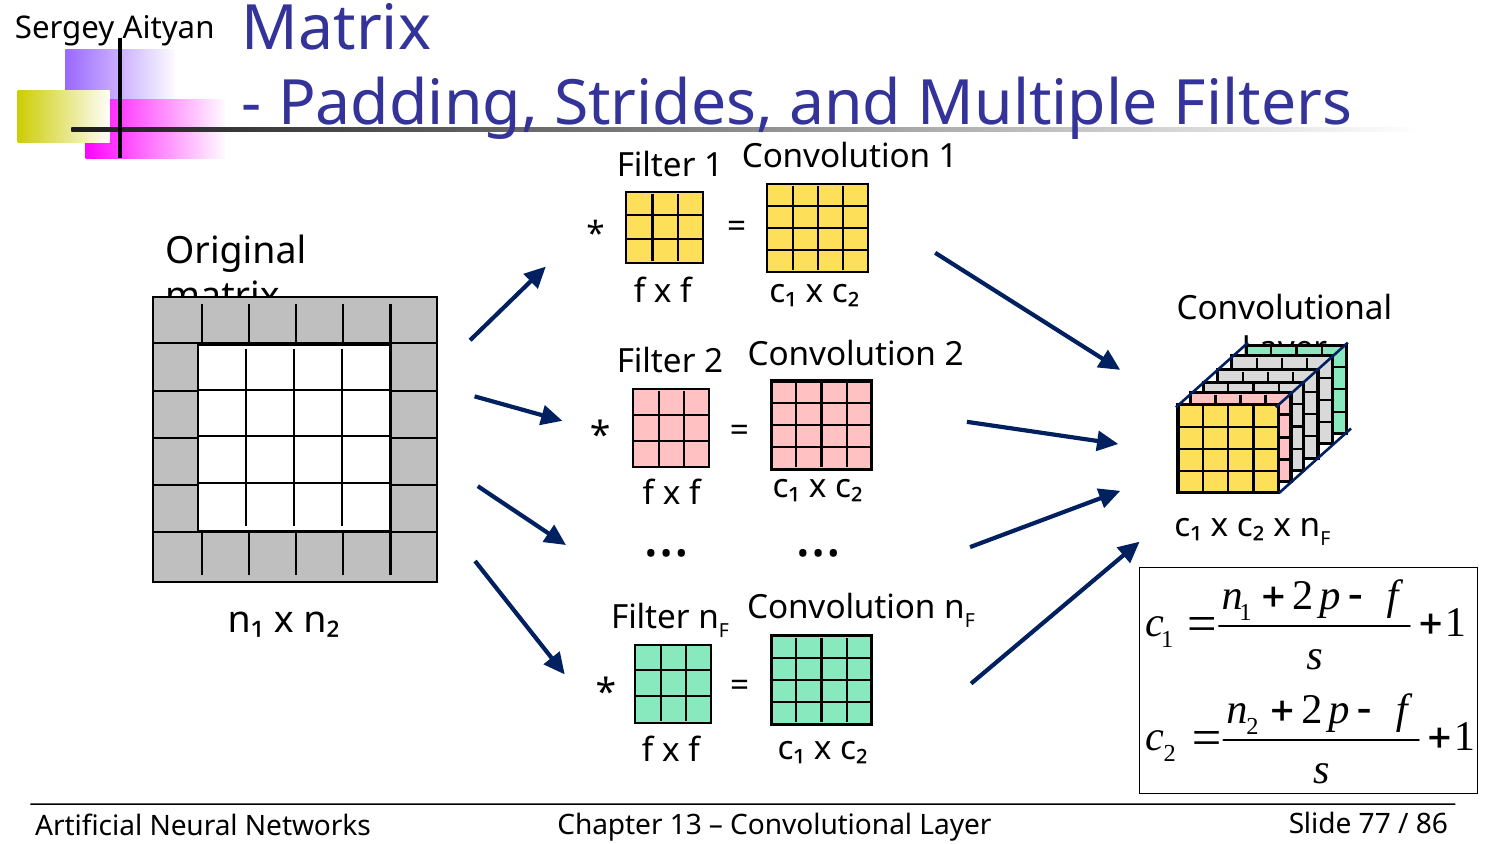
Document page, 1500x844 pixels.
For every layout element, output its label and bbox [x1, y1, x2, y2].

text_box [474, 560, 565, 675]
title [226, 64, 1386, 145]
text_box [477, 485, 567, 546]
text_box [469, 266, 546, 341]
text_box [474, 396, 563, 421]
text_box [574, 134, 1479, 794]
text_box [152, 225, 437, 641]
text_box [582, 211, 609, 252]
